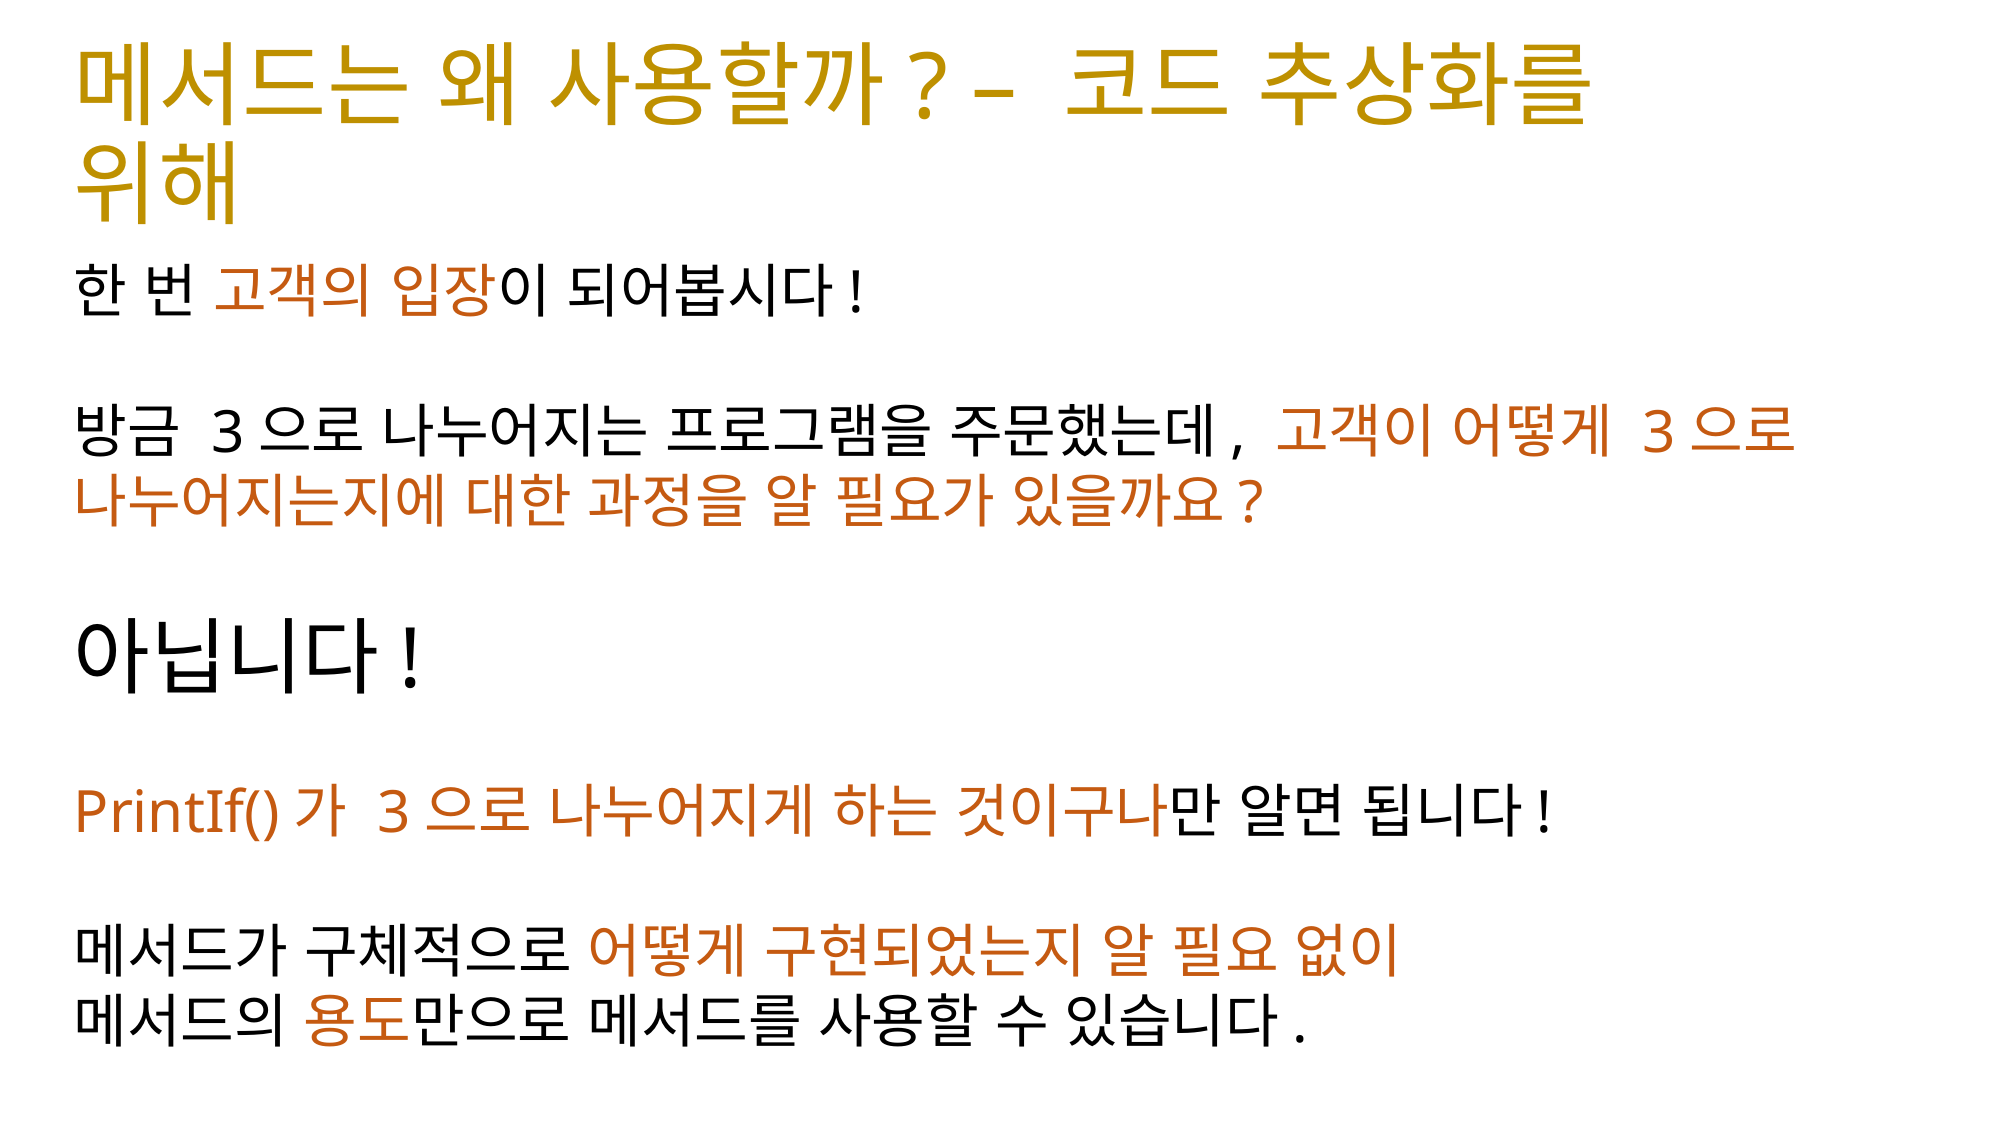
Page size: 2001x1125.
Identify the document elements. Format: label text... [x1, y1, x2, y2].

title 메서드는 왜 사용할까? – 코드 추상화를 위해 [59, 29, 1784, 246]
text_box 한 번 고객의 입장이 되어봅시다! 방금 3으로 나누어지는 프로그램을 주문했는데, 고객이 어떻게 3으로 나누어지는지에 대한 과정을 알 필요가 있을까요? 아닙니다! PrintIf()가 3으로 나누어지게 하는 것이구나만 알면 됩니다! 메서드가 구체적으로 어떻게 구현되었는지 알 필요 없이 메서드의 용도만으로 메서드를 사용할 수 있습니다. [58, 246, 1890, 1062]
